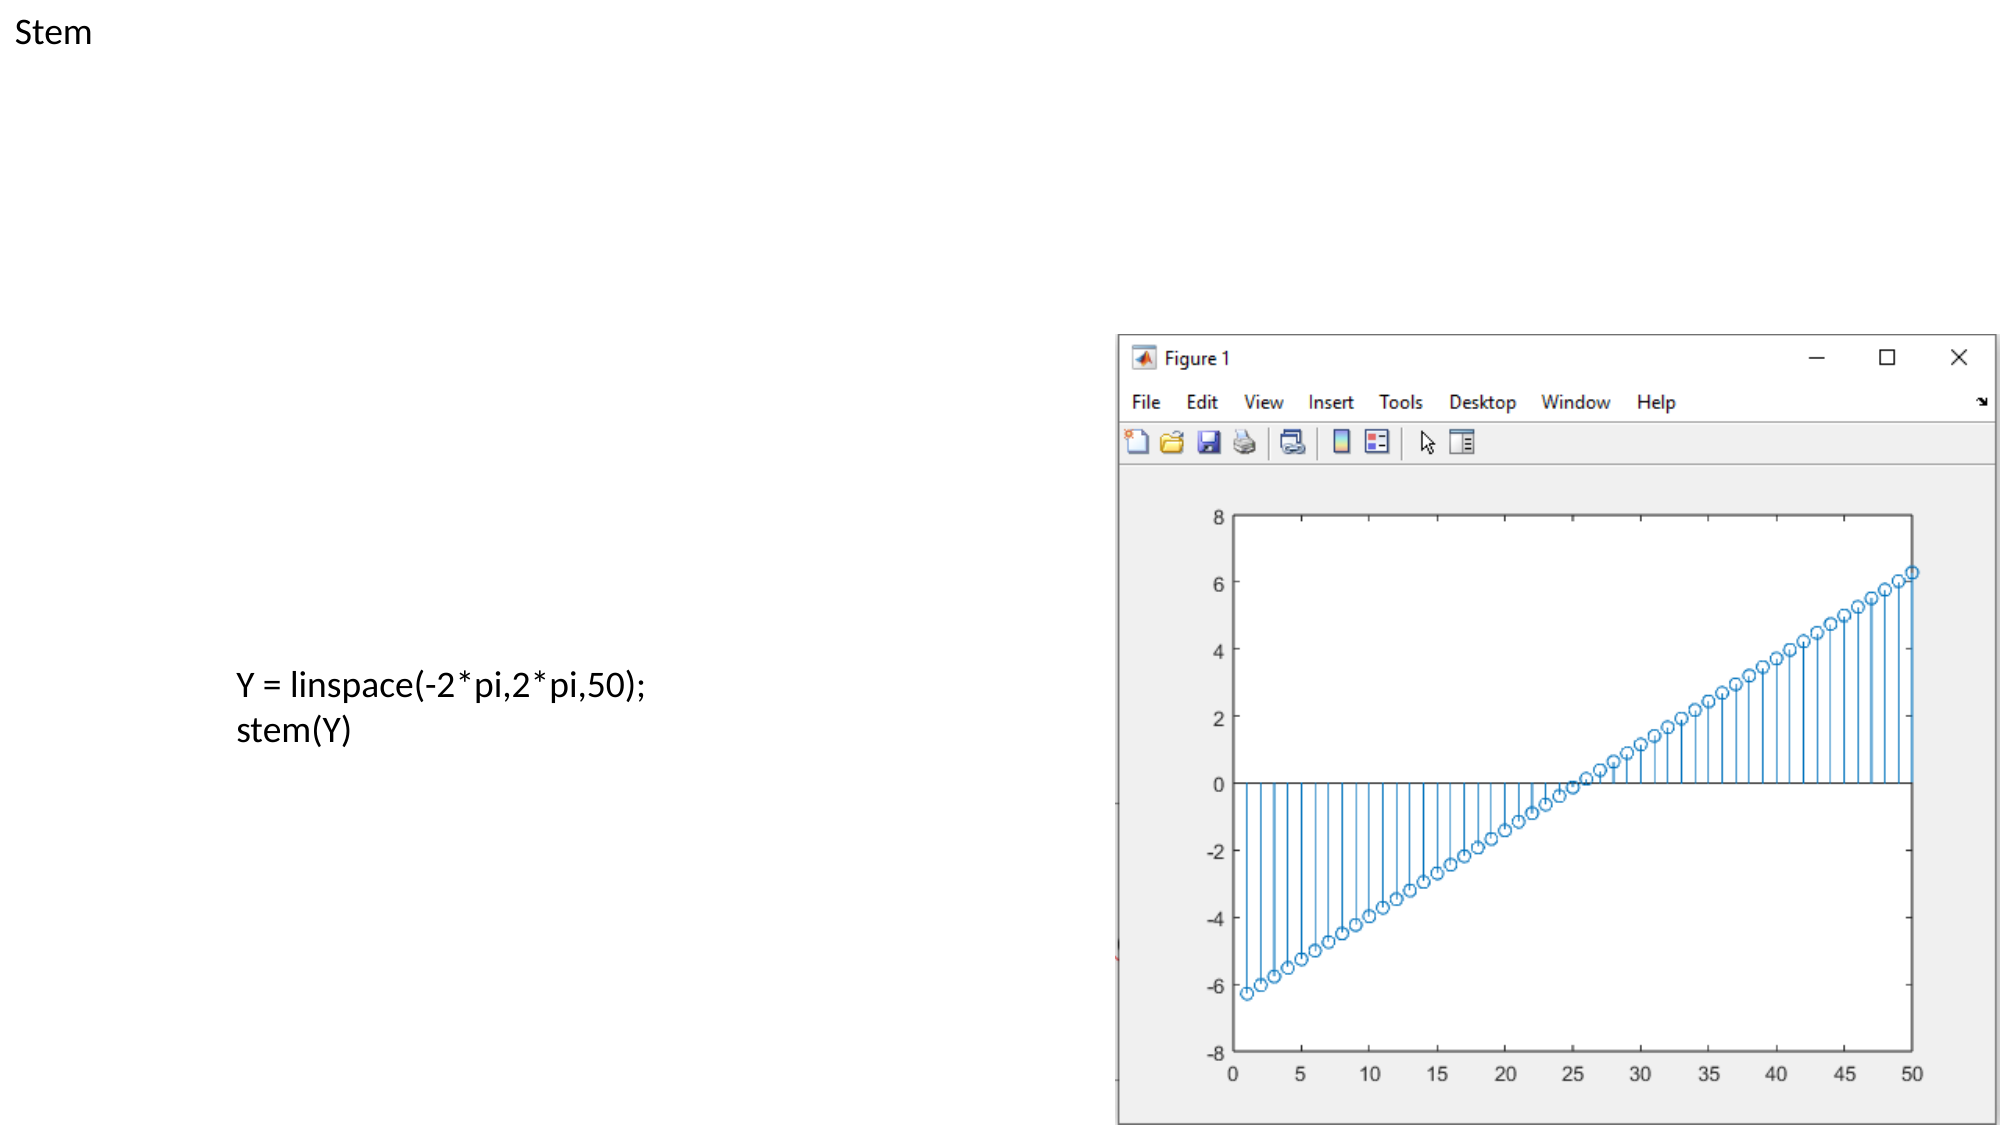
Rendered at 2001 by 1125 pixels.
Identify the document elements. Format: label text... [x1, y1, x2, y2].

text_box Y = linspace(-2*pi,2*pi,50); stem(Y) [221, 562, 767, 803]
picture [1115, 334, 2000, 1125]
text_box Stem [0, 0, 222, 60]
